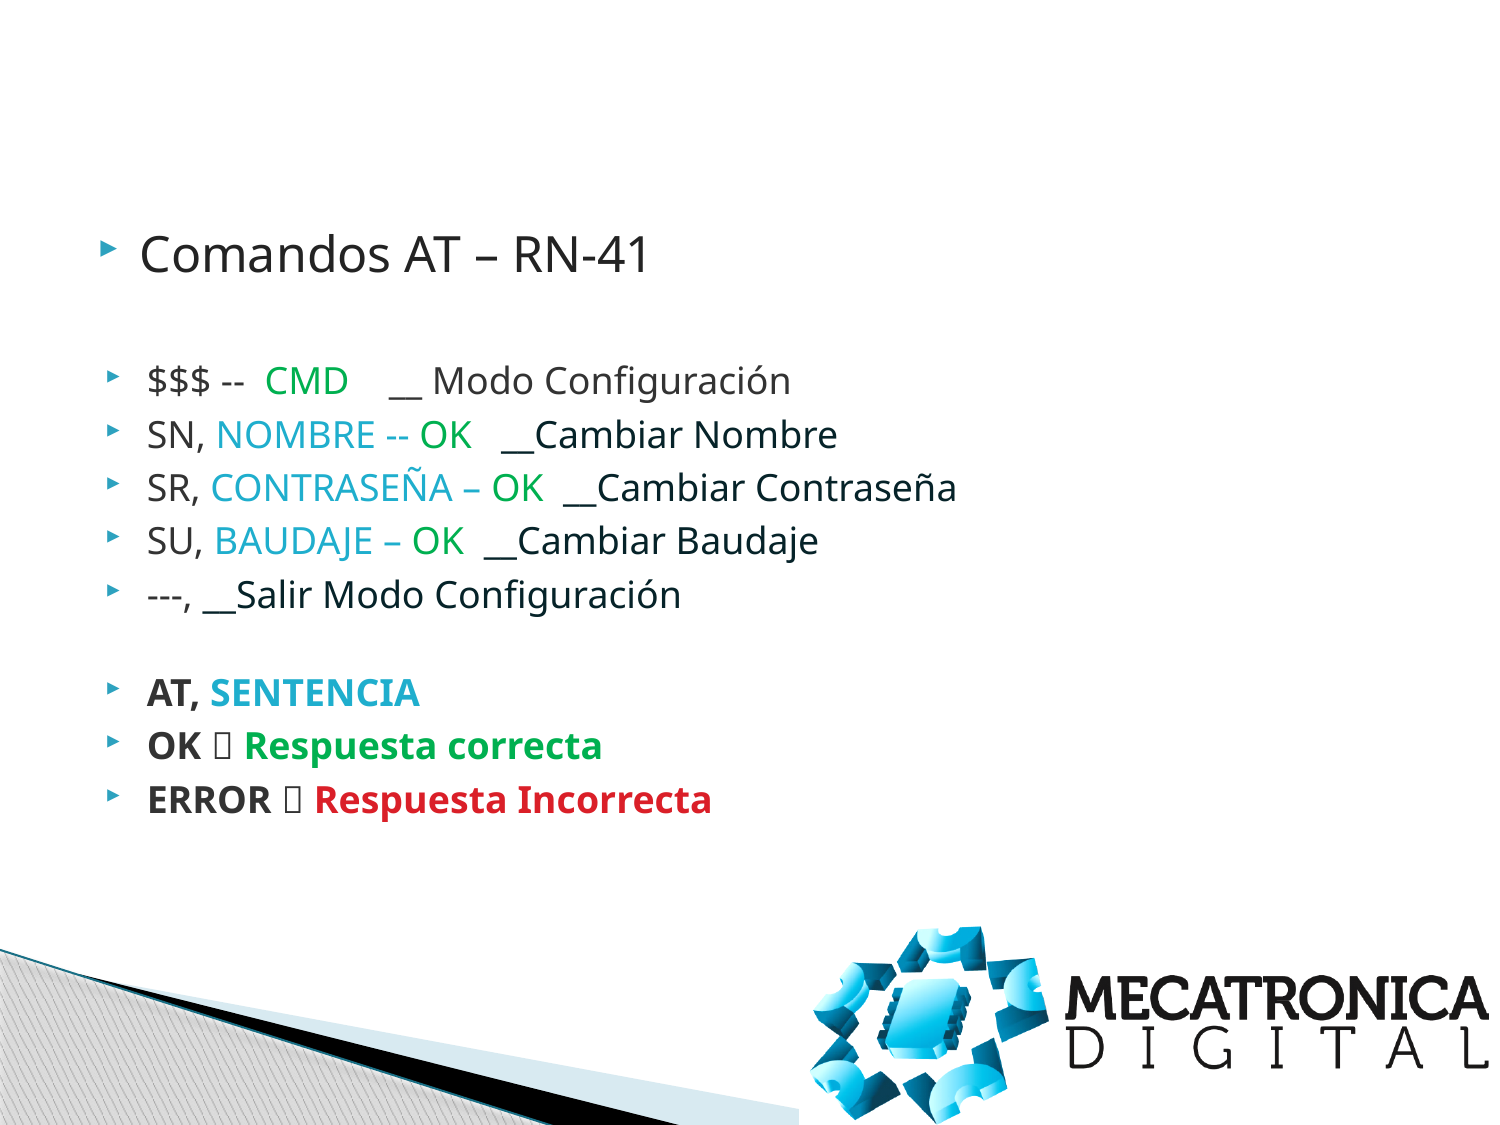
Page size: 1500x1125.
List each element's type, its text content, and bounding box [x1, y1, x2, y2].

list Comandos AT – RN-41 [64, 137, 1459, 327]
text_box $$$ -- CMD __ Modo Configuración SN, NOMBRE -- OK __Cambiar Nombre SR, CONTRASEÑA – OK __Cambiar Contraseña SU, BAUDAJE – OK __Cambiar Baudaje ---, __Salir Modo Configuración AT, SENTENCIA OK  Respuesta correcta ERROR  Respuesta Incorrecta [72, 349, 1466, 917]
picture [798, 919, 1500, 1125]
